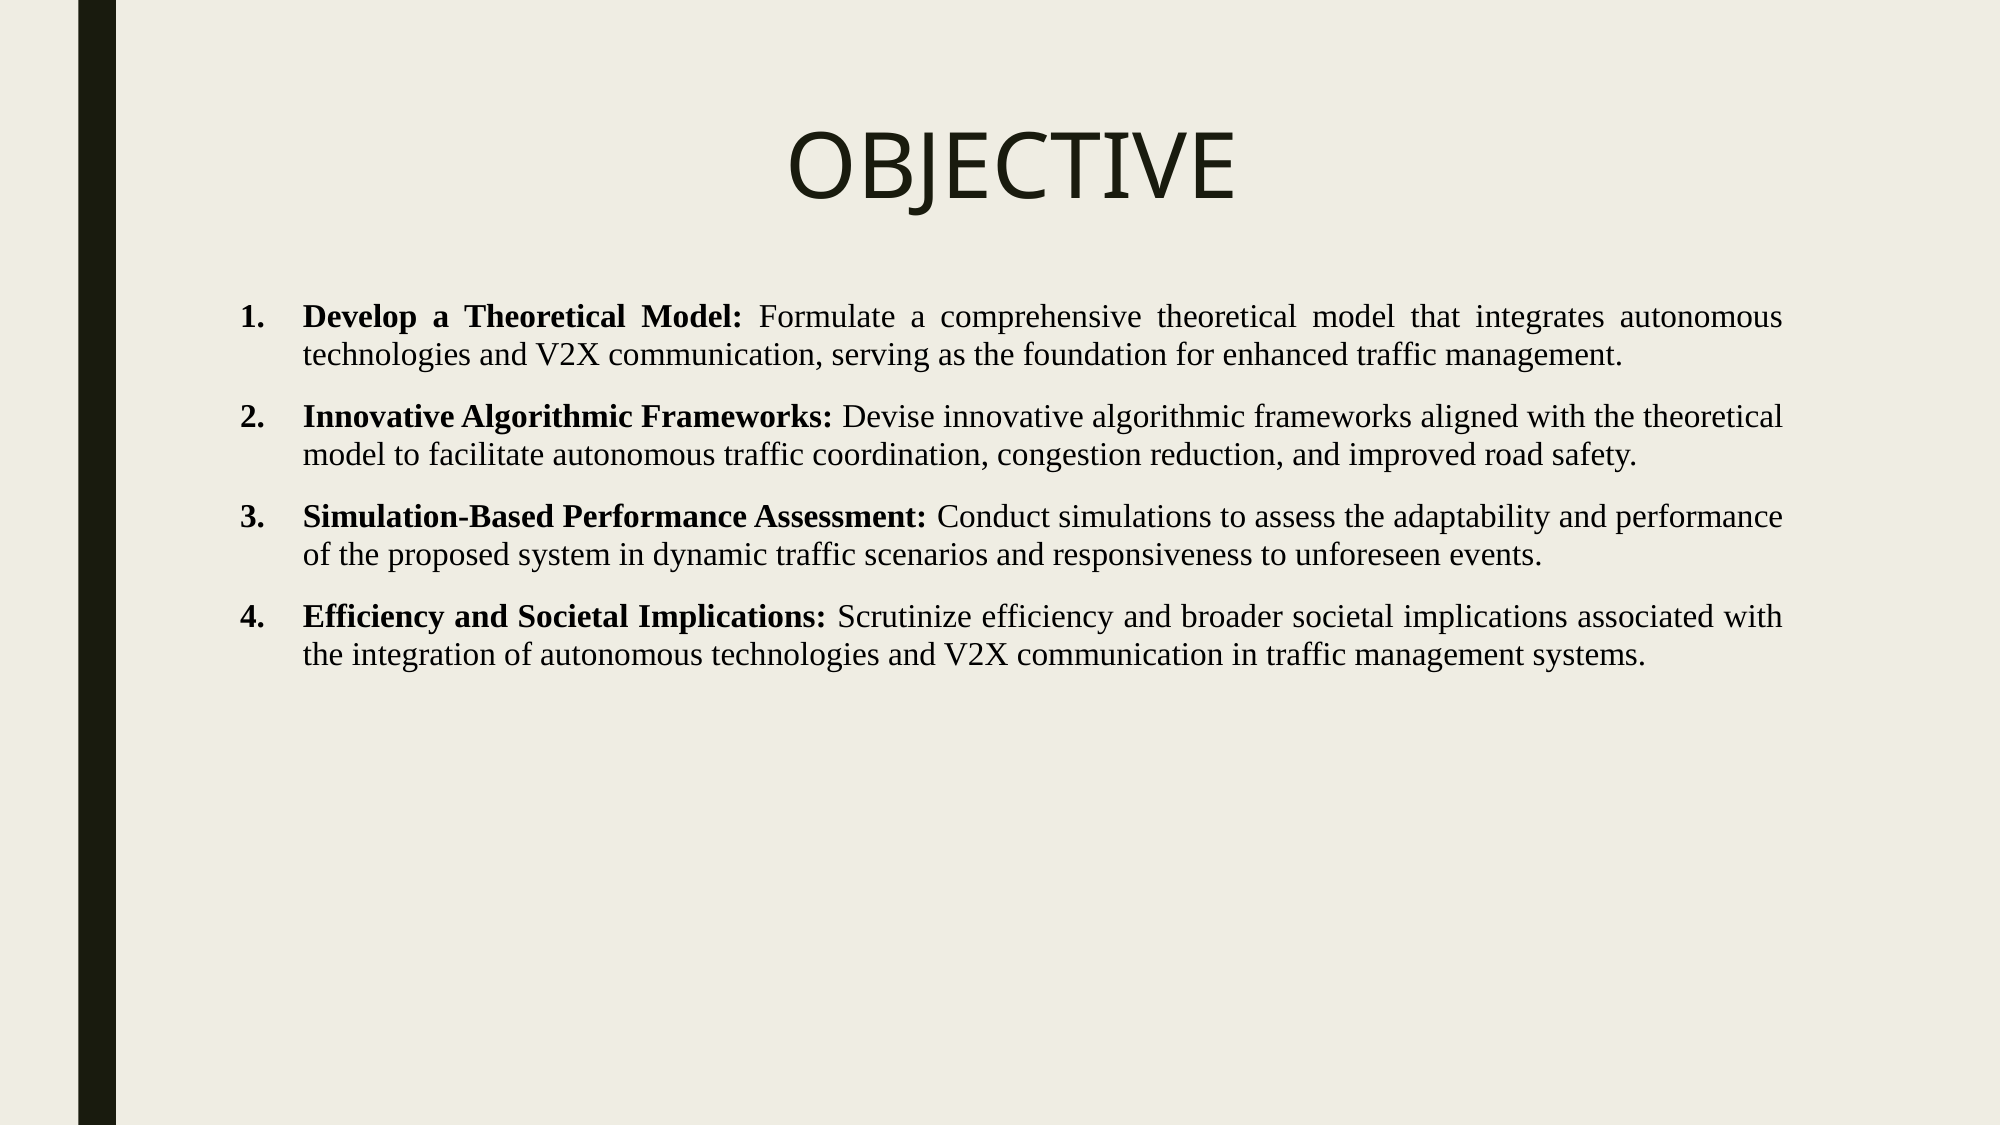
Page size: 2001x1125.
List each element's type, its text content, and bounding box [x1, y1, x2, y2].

title OBJECTIVE [225, 112, 1800, 290]
list Develop a Theoretical Model: Formulate a comprehensive theoretical model that integrates autonomous technologies and V2X communication, serving as the foundation for enhanced traffic management. Innovative Algorithmic Frameworks: Devise innovative algorithmic frameworks aligned with the theoretical model to facilitate autonomous traffic coordination, congestion reduction, and improved road safety. Simulation-Based Performance Assessment: Conduct simulations to assess the adaptability and performance of the proposed system in dynamic traffic scenarios and responsiveness to unforeseen events. Efficiency and Societal Implications: Scrutinize efficiency and broader societal implications associated with the integration of autonomous technologies and V2X communication in traffic management systems. [225, 290, 1800, 988]
